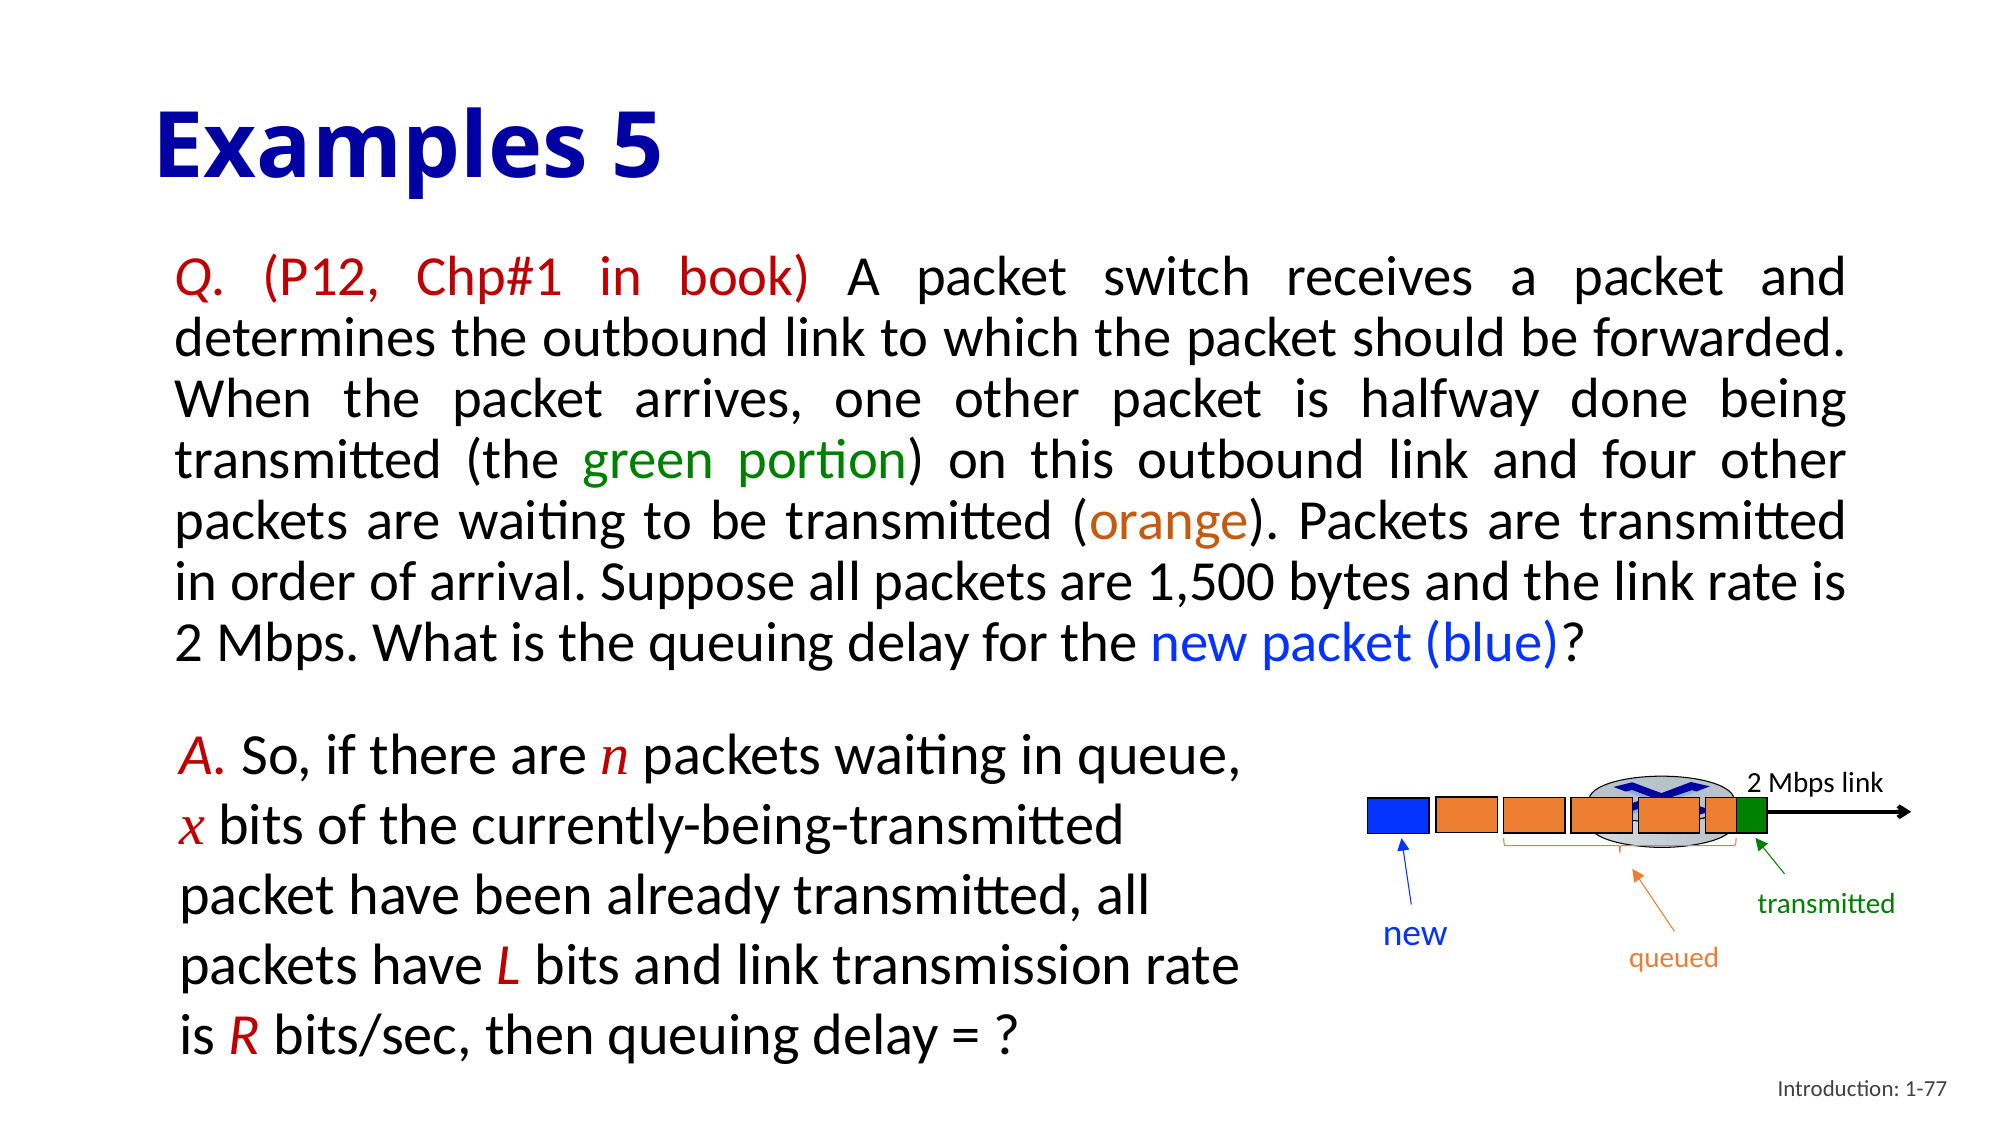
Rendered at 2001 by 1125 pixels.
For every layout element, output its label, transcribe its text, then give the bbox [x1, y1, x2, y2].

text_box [1367, 756, 1913, 982]
list Q. (P12, Chp#1 in book) A packet switch receives a packet and determines the outbound link to which the packet should be forwarded. When the packet arrives, one other packet is halfway done being transmitted (the green portion) on this outbound link and four other packets are waiting to be transmitted (orange). Packets are transmitted in order of arrival. Suppose all packets are 1,500 bytes and the link rate is 2 Mbps. What is the queuing delay for the new packet (blue)? [137, 239, 1863, 701]
text_box A. So, if there are n packets waiting in queue, x bits of the currently-being-transmitted packet have been already transmitted, all packets have L bits and link transmission rate is R bits/sec, then queuing delay = ? [164, 709, 1263, 1125]
slide_number Introduction: 1-77 [1512, 1056, 1963, 1117]
title Examples 5 [137, 74, 1863, 221]
